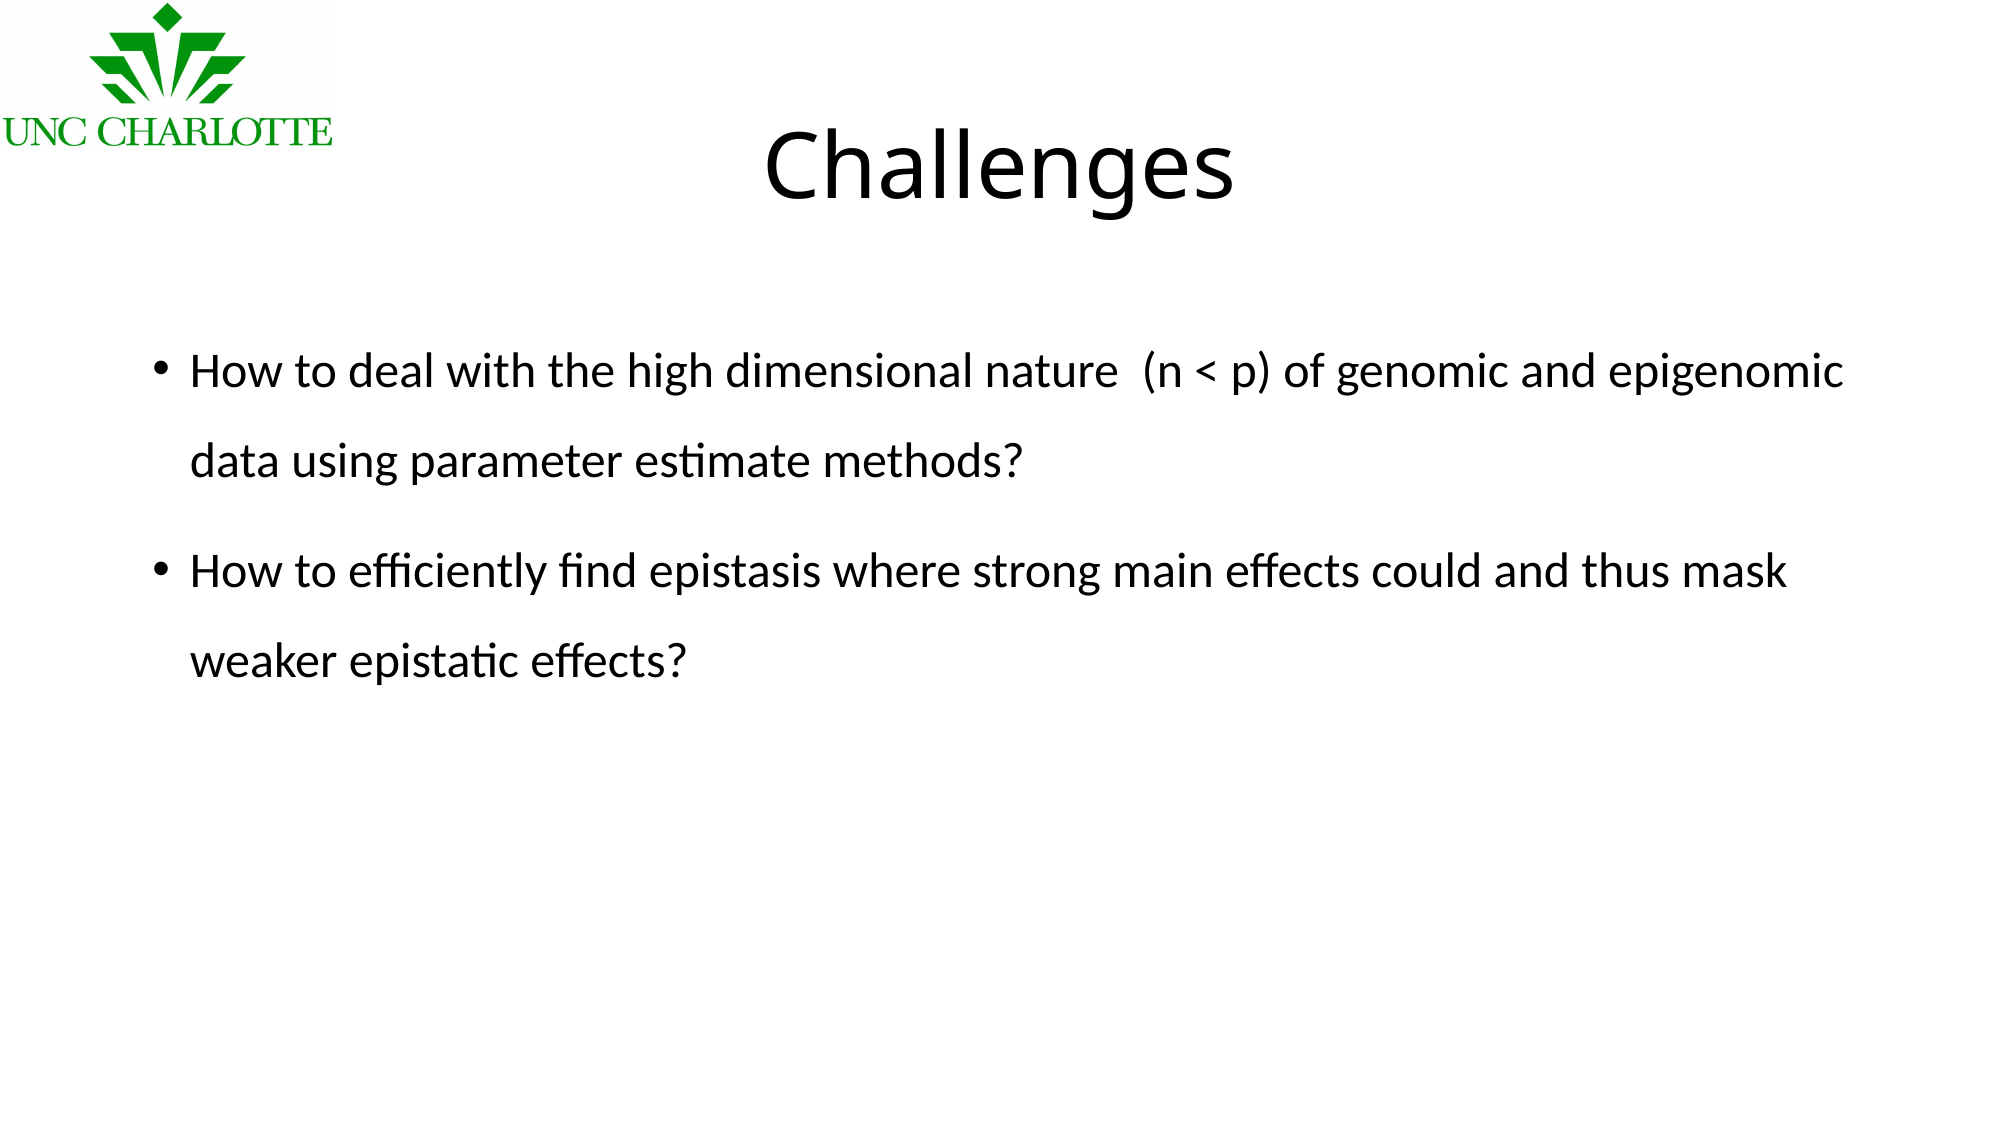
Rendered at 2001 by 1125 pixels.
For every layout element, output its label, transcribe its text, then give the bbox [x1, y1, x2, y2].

title Challenges [137, 59, 1863, 278]
picture [0, 0, 338, 151]
list How to deal with the high dimensional nature (n < p) of genomic and epigenomic data using parameter estimate methods? How to efficiently find epistasis where strong main effects could and thus mask weaker epistatic effects? [137, 299, 1863, 1014]
